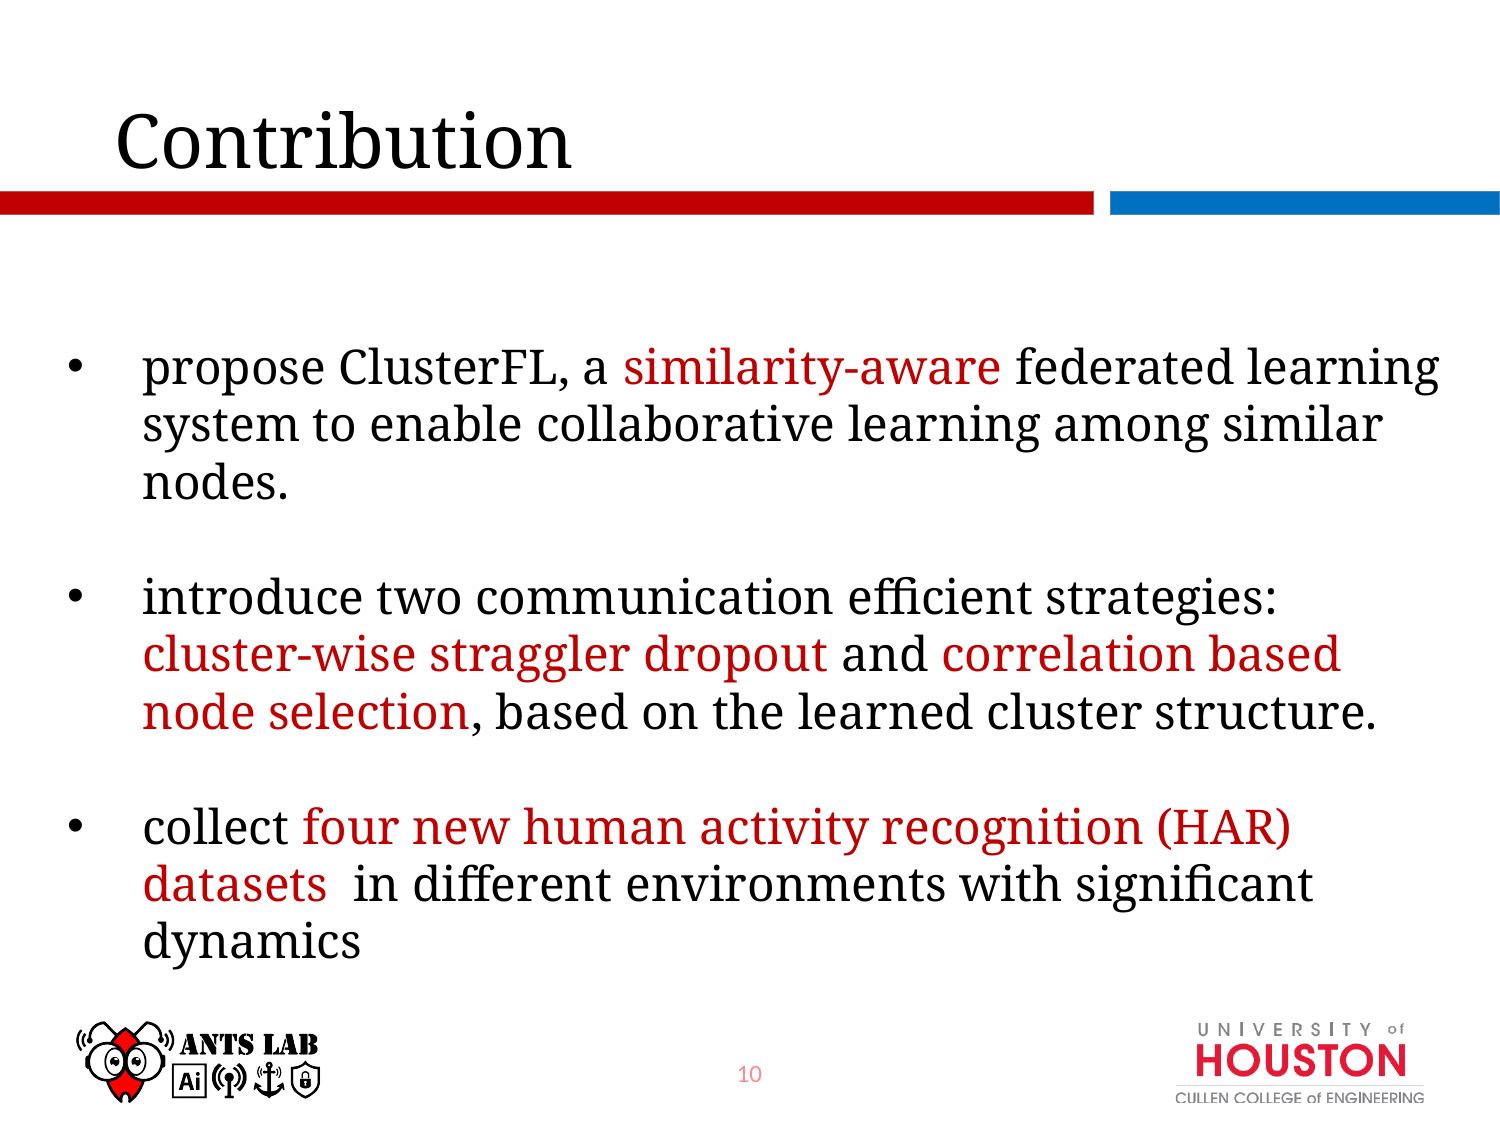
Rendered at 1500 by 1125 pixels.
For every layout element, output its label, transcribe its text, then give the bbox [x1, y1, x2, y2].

text_box propose ClusterFL, a similarity-aware federated learning system to enable collaborative learning among similar nodes. introduce two communication efficient strategies: cluster-wise straggler dropout and correlation based node selection, based on the learned cluster structure. collect four new human activity recognition (HAR) datasets in different environments with significant dynamics [52, 321, 1477, 909]
slide_number 10 [75, 1042, 1424, 1103]
picture [75, 1021, 326, 1042]
title Contribution [75, 45, 1425, 233]
